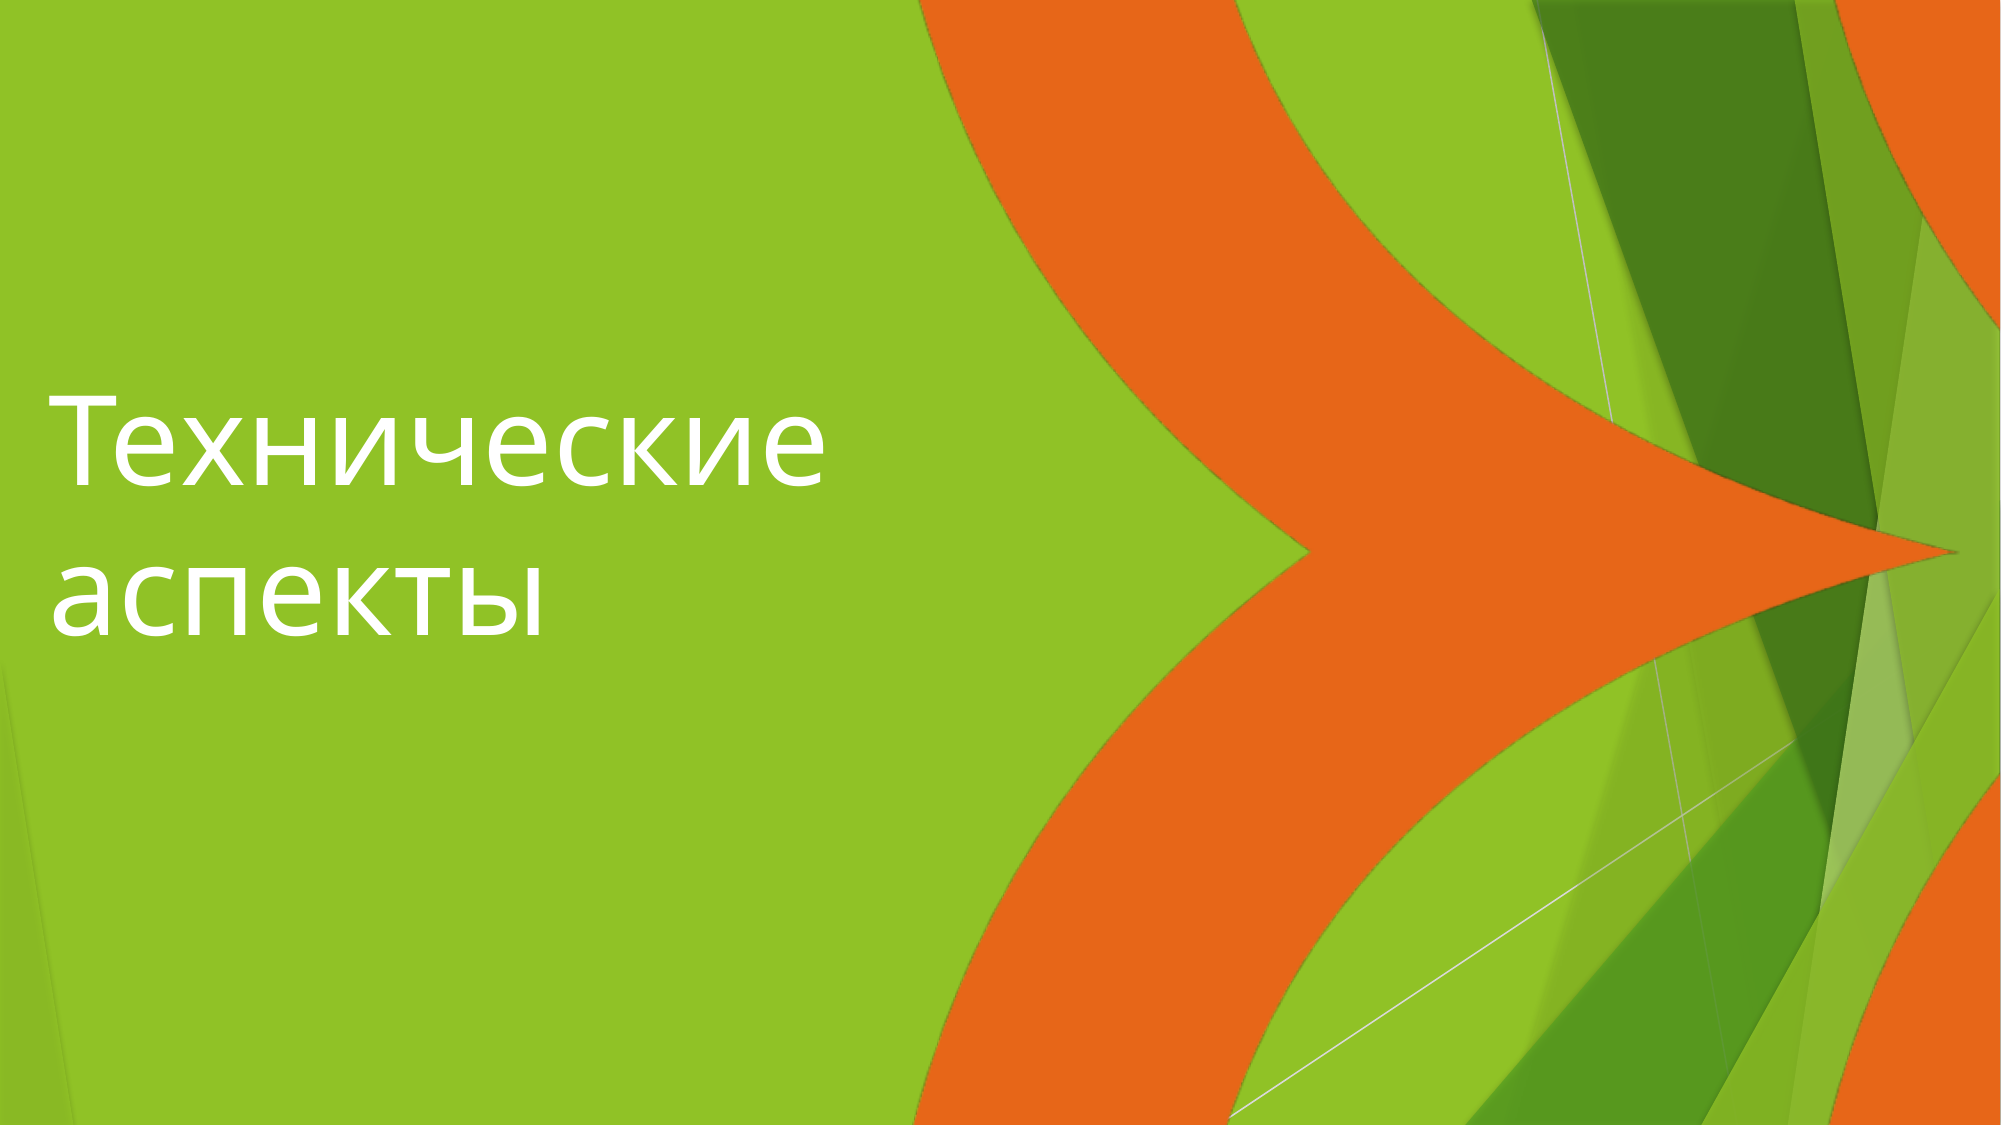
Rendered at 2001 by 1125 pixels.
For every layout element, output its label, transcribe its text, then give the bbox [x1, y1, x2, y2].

picture [861, 0, 2001, 1125]
title Технические аспекты [48, 360, 856, 664]
